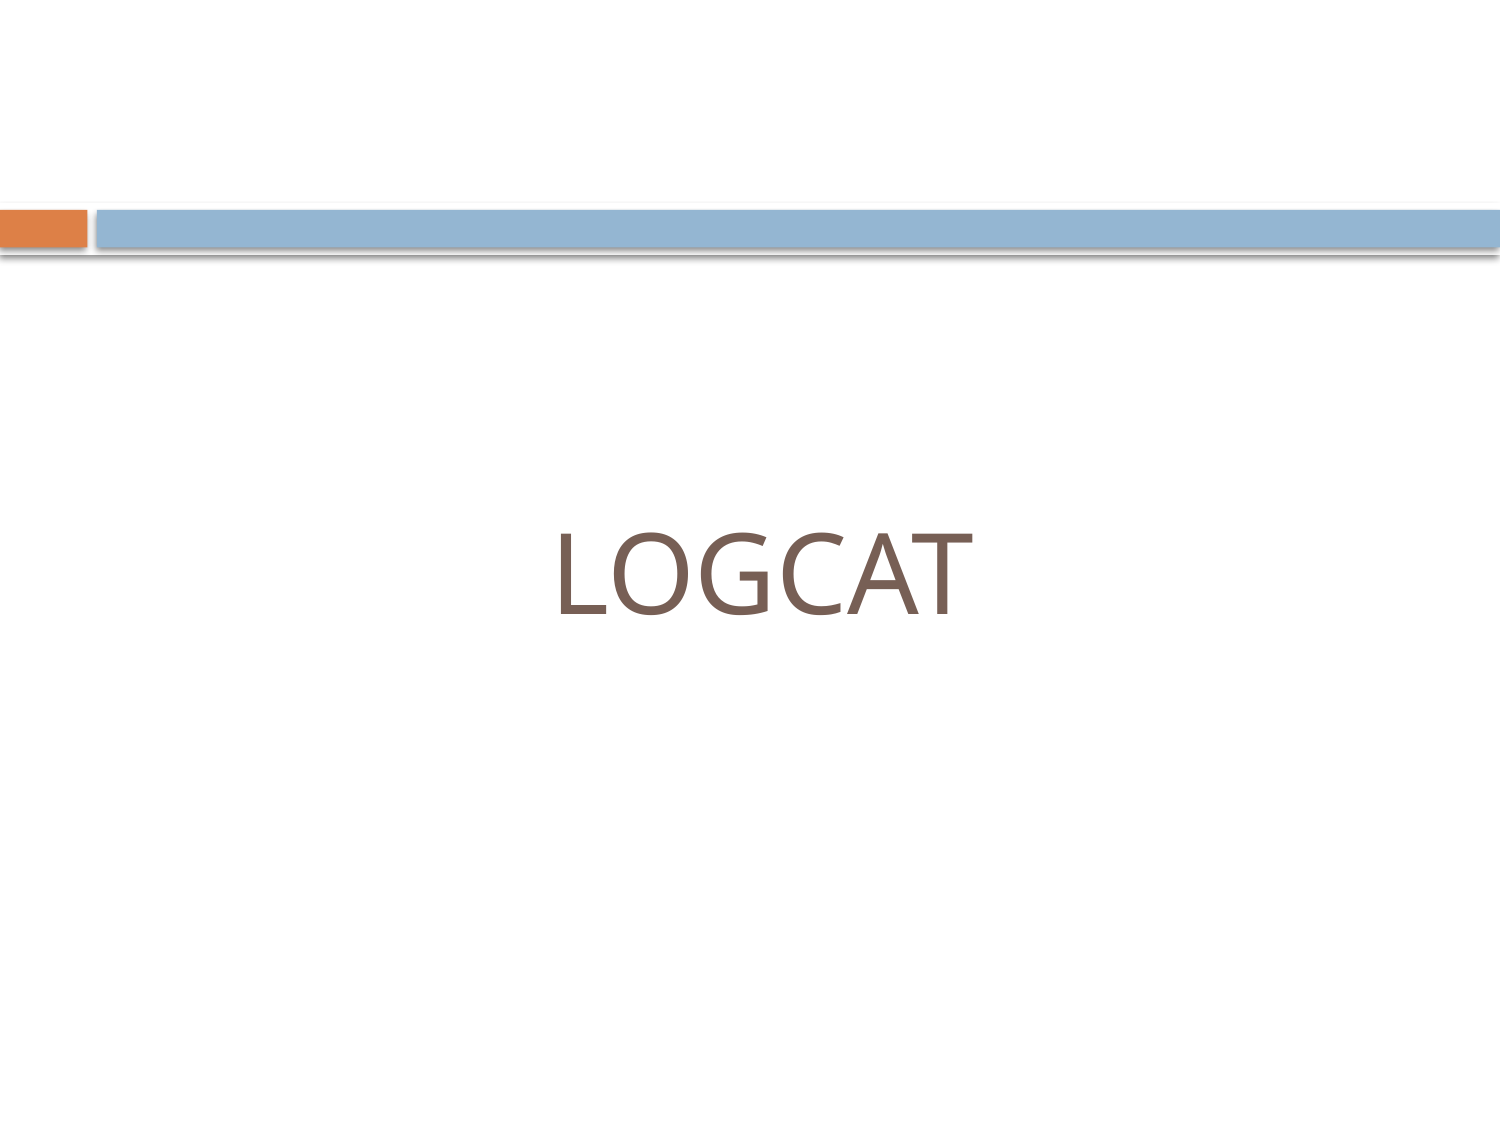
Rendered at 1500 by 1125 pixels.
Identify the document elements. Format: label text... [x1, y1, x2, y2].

title LOGCAT [122, 463, 1403, 676]
